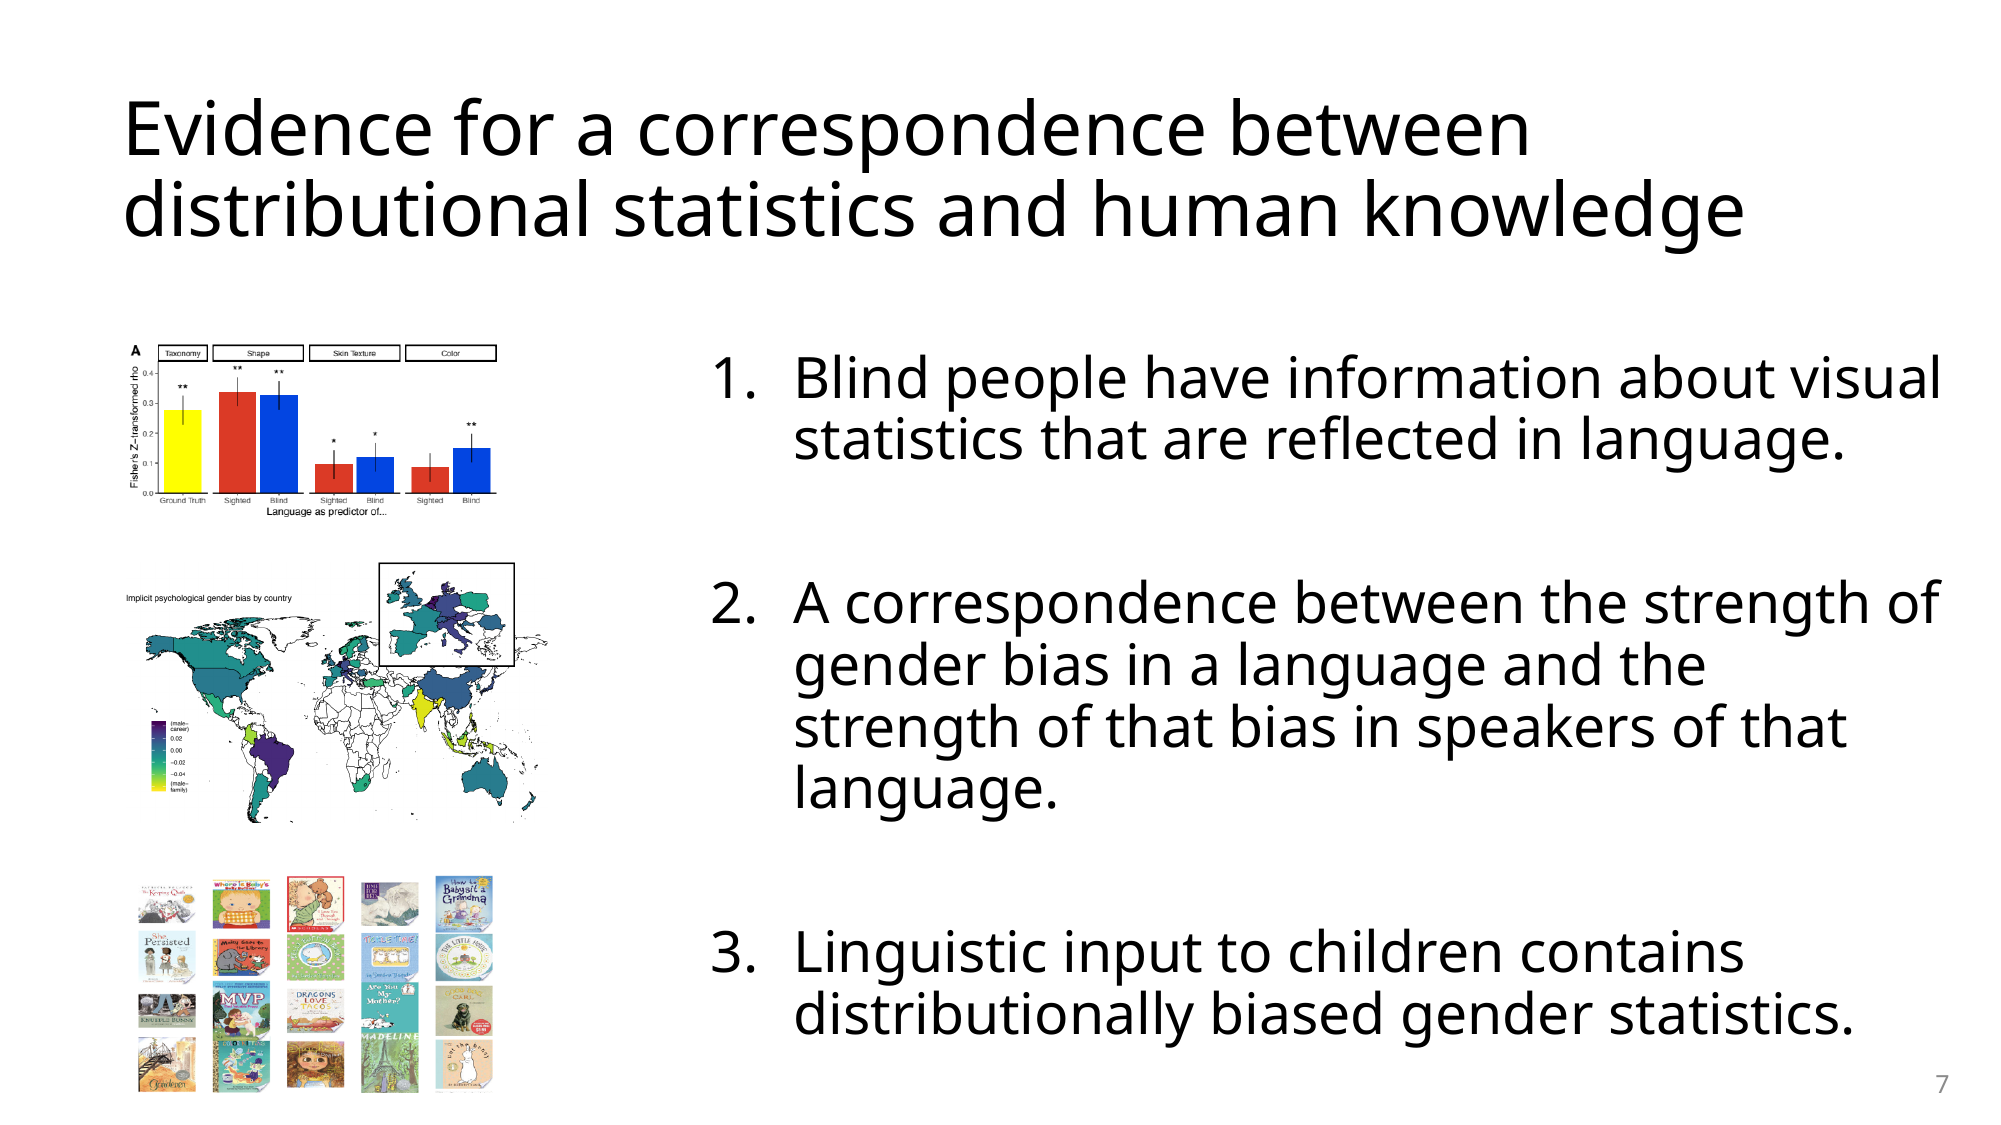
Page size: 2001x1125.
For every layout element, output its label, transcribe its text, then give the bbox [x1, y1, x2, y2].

list Blind people have information about visual statistics that are reflected in language. A correspondence between the strength of gender bias in a language and the strength of that bias in speakers of that language. Linguistic input to children contains distributionally biased gender statistics. [695, 341, 1965, 1116]
slide_number 7 [1514, 1055, 1965, 1116]
picture [126, 341, 500, 525]
picture [126, 562, 548, 823]
title Evidence for a correspondence between distributional statistics and human knowledge [107, 63, 1833, 281]
picture [126, 872, 502, 1093]
